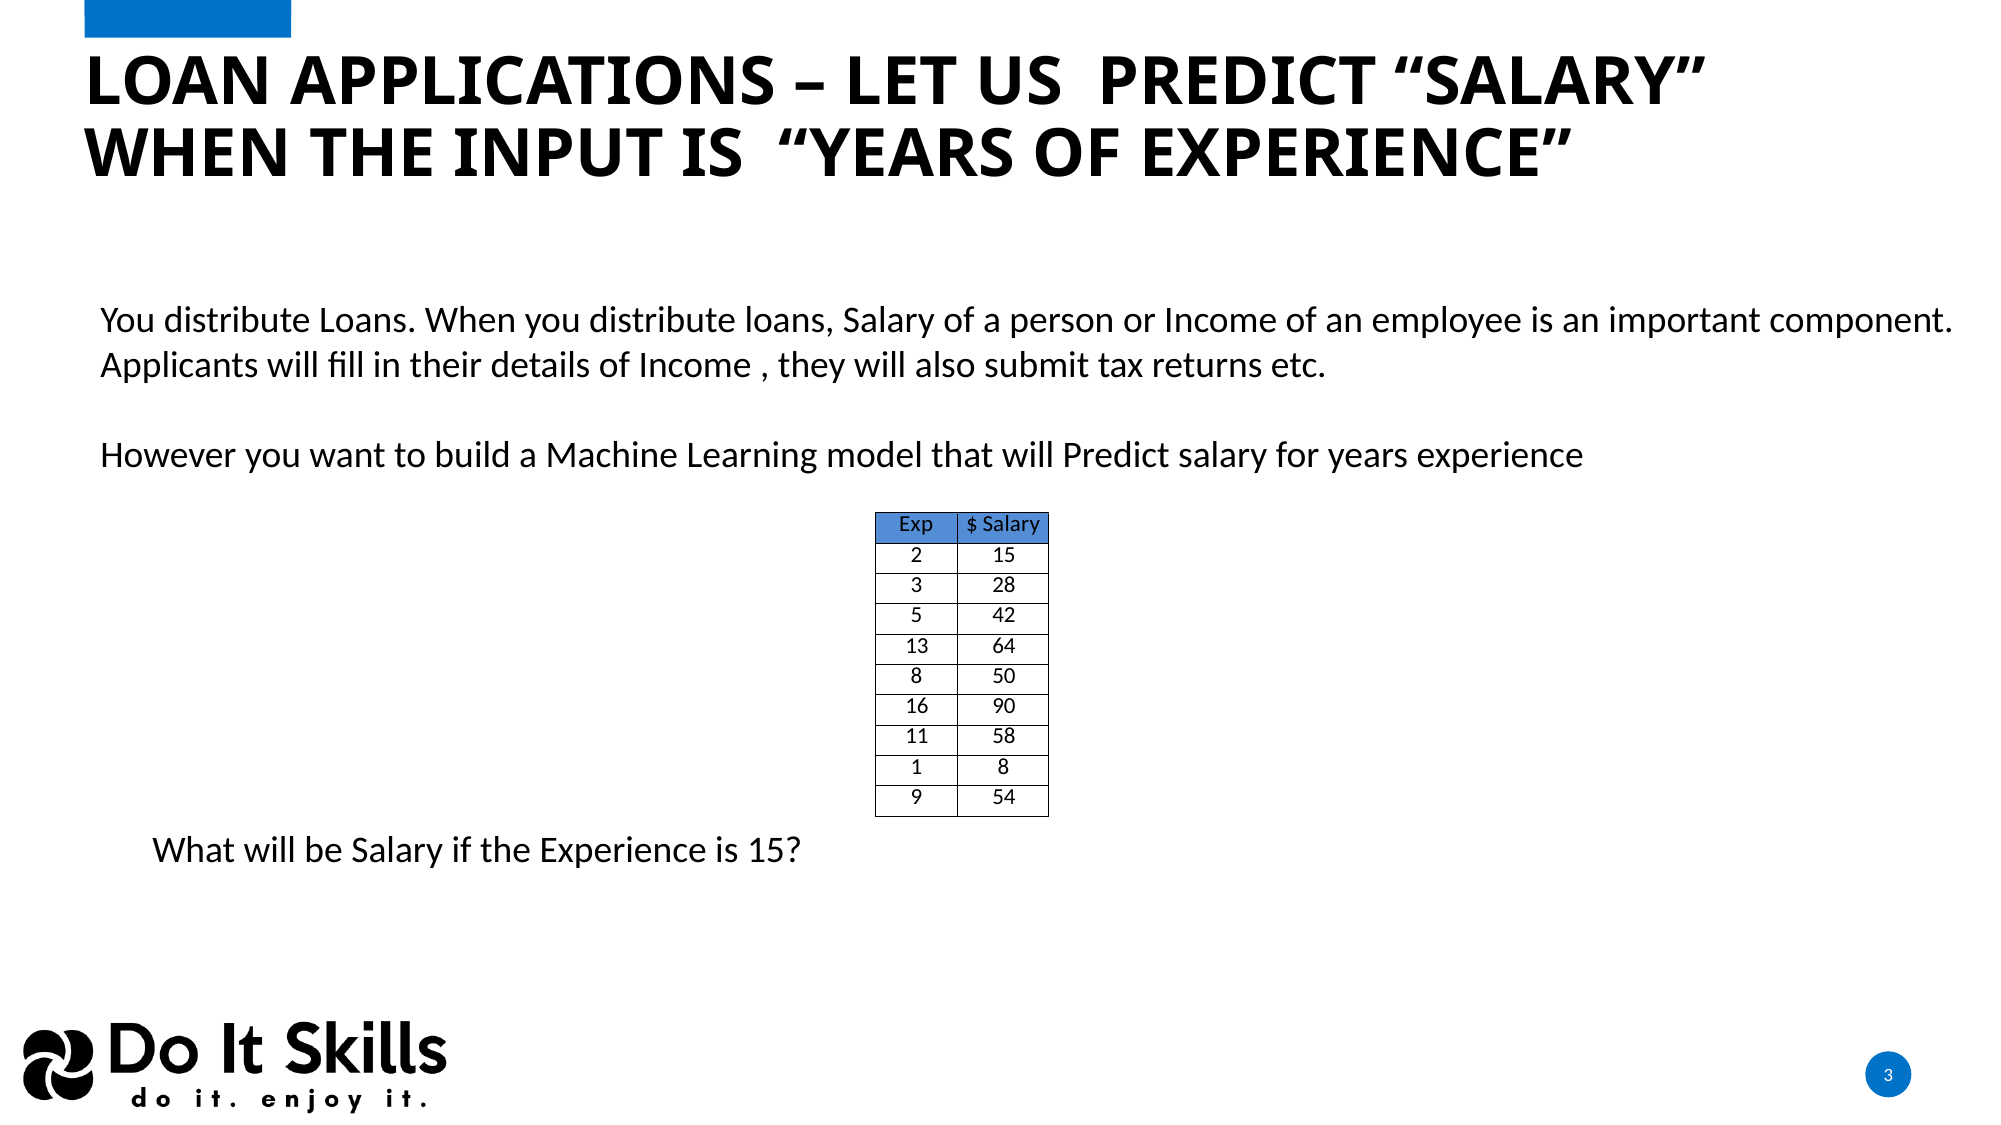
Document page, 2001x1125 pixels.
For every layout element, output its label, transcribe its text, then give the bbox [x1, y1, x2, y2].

slide_number 3 [1864, 1059, 1913, 1090]
title Loan Applications – Let us Predict “salary” when the input is “years of experience” [84, 40, 1914, 192]
text_box What will be Salary if the Experience is 15? [137, 817, 1138, 878]
text_box You distribute Loans. When you distribute loans, Salary of a person or Income of an employee is an important component. Applicants will fill in their details of Income , they will also submit tax returns etc. However you want to build a Machine Learning model that will Predict salary for years experience [85, 287, 1972, 483]
picture [0, 1002, 458, 1125]
picture [874, 512, 1050, 818]
